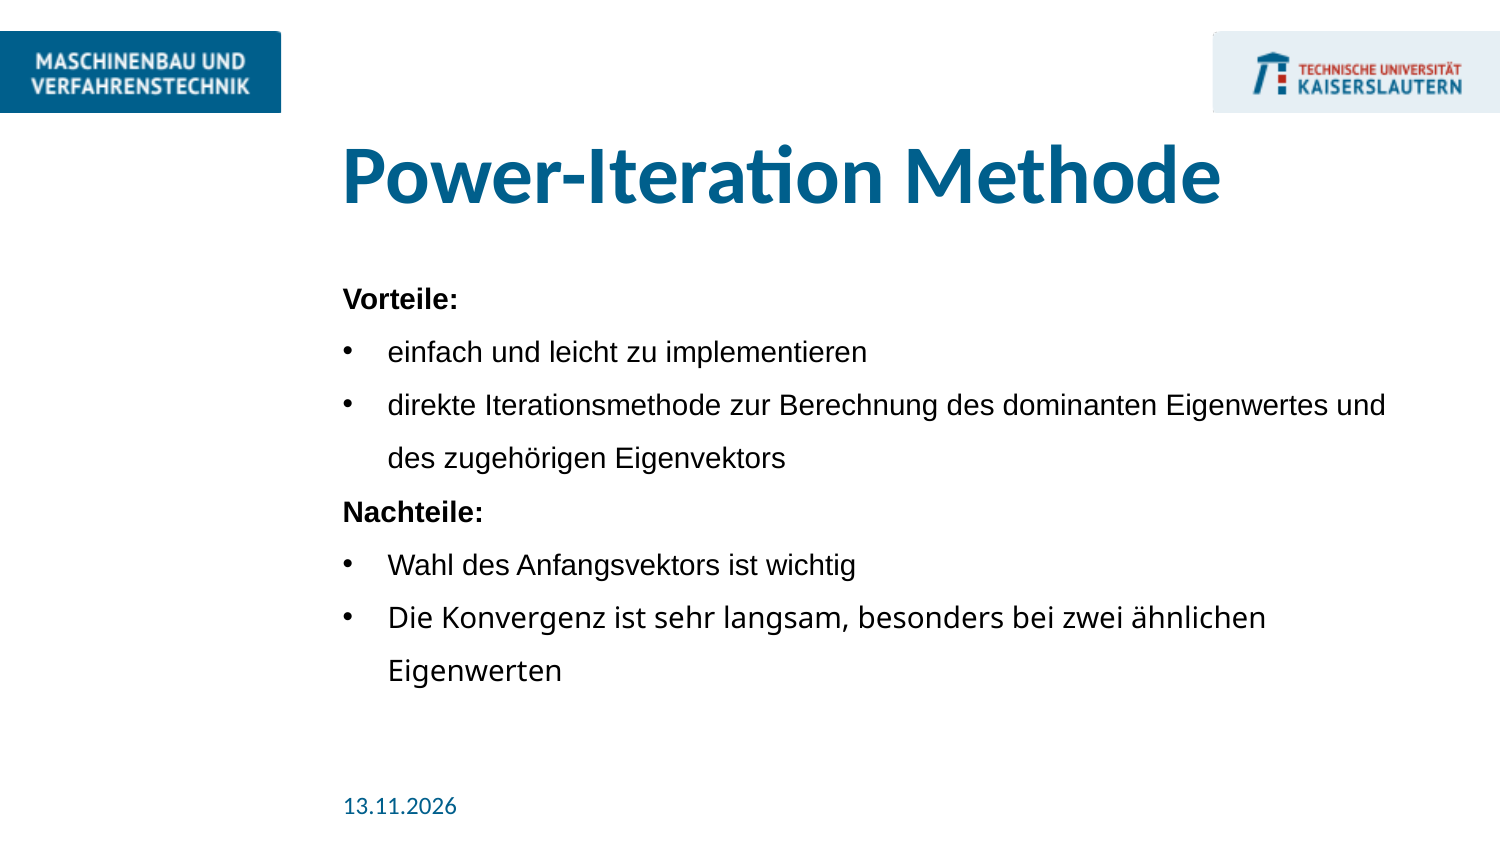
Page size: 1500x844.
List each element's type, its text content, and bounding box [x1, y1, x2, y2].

subtitle Vorteile: einfach und leicht zu implementieren direkte Iterationsmethode zur Berechnung des dominanten Eigenwertes und des zugehörigen Eigenvektors Nachteile: Wahl des Anfangsvektors ist wichtig Die Konvergenz ist sehr langsam, besonders bei zwei ähnlichen Eigenwerten [327, 254, 1425, 698]
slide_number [327, 782, 678, 827]
title Power-Iteration Methode [327, 112, 1425, 253]
